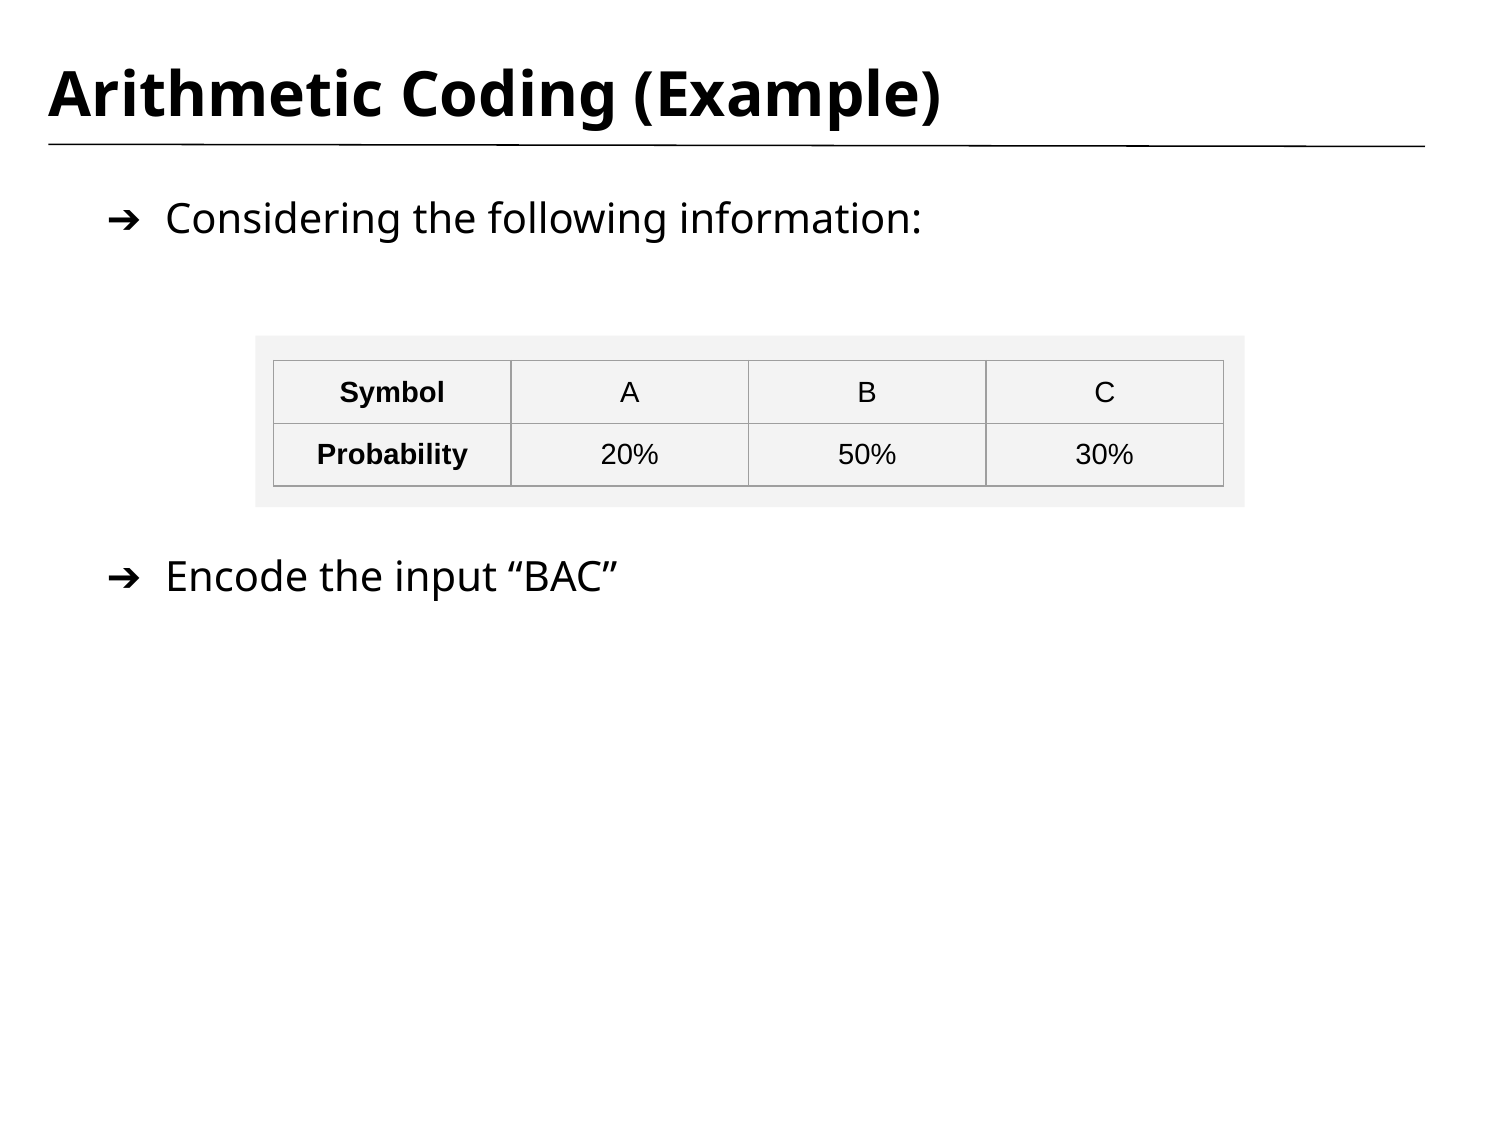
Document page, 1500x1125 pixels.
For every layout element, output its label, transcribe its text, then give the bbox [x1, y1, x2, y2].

table_header A [512, 361, 748, 423]
table_cell 20% [512, 424, 748, 485]
table_header C [987, 361, 1223, 423]
list Considering the following information: [75, 177, 1425, 315]
list Encode the input “BAC” [75, 535, 1425, 673]
table_cell Probability [274, 424, 510, 485]
table_header Symbol [274, 361, 510, 423]
table_cell 50% [749, 424, 985, 485]
text_box [255, 335, 1245, 508]
table_cell 30% [987, 424, 1223, 485]
table_header B [749, 361, 985, 423]
title Arithmetic Coding (Example) [33, 32, 1384, 145]
